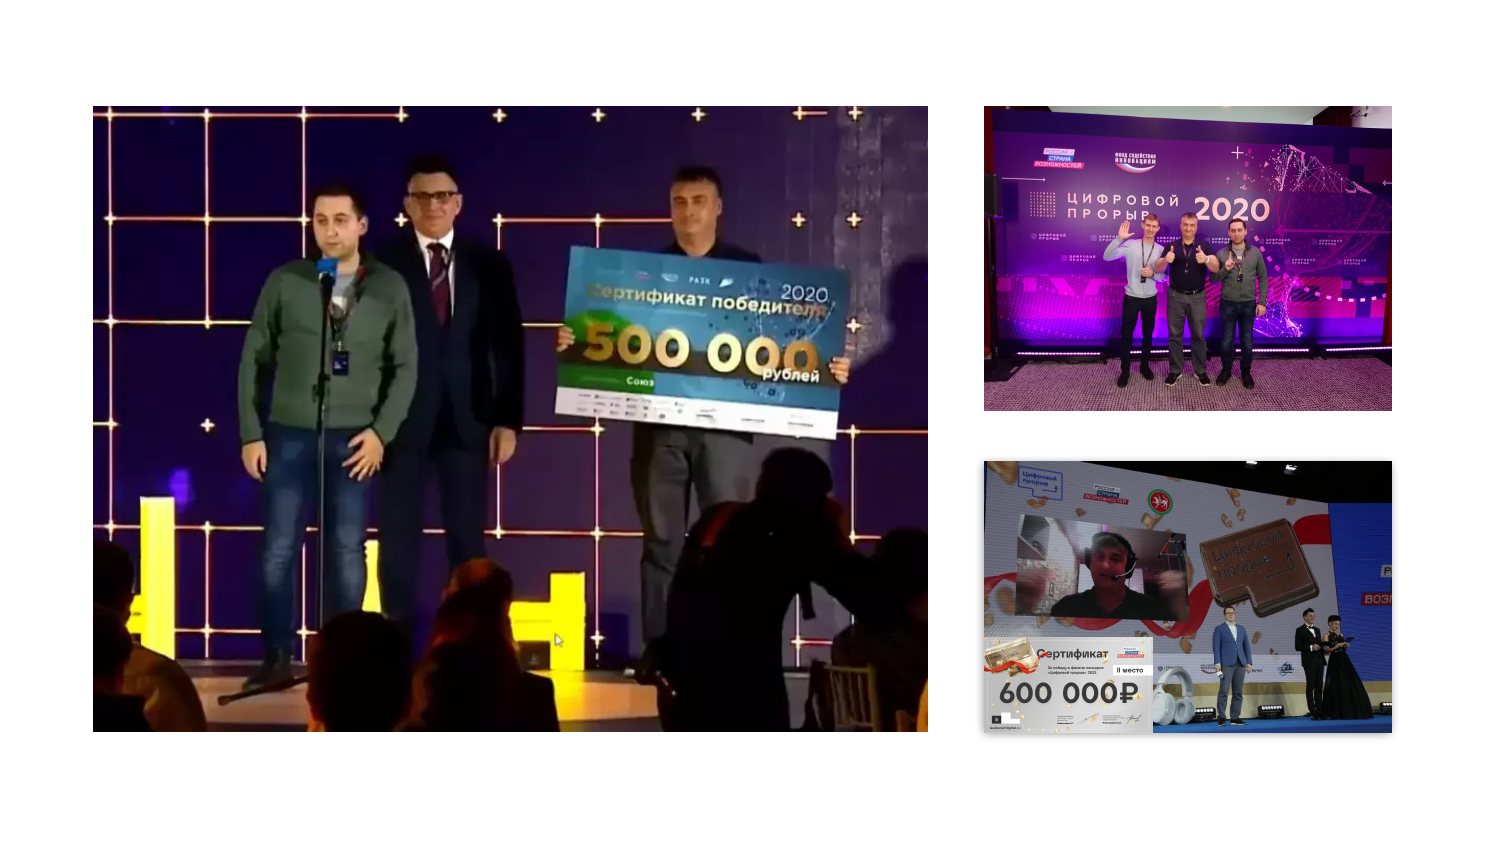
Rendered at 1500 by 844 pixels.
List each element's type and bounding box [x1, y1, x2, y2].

picture [93, 106, 929, 733]
text_box [110, 88, 1282, 154]
picture [984, 106, 1392, 412]
picture [984, 461, 1392, 733]
